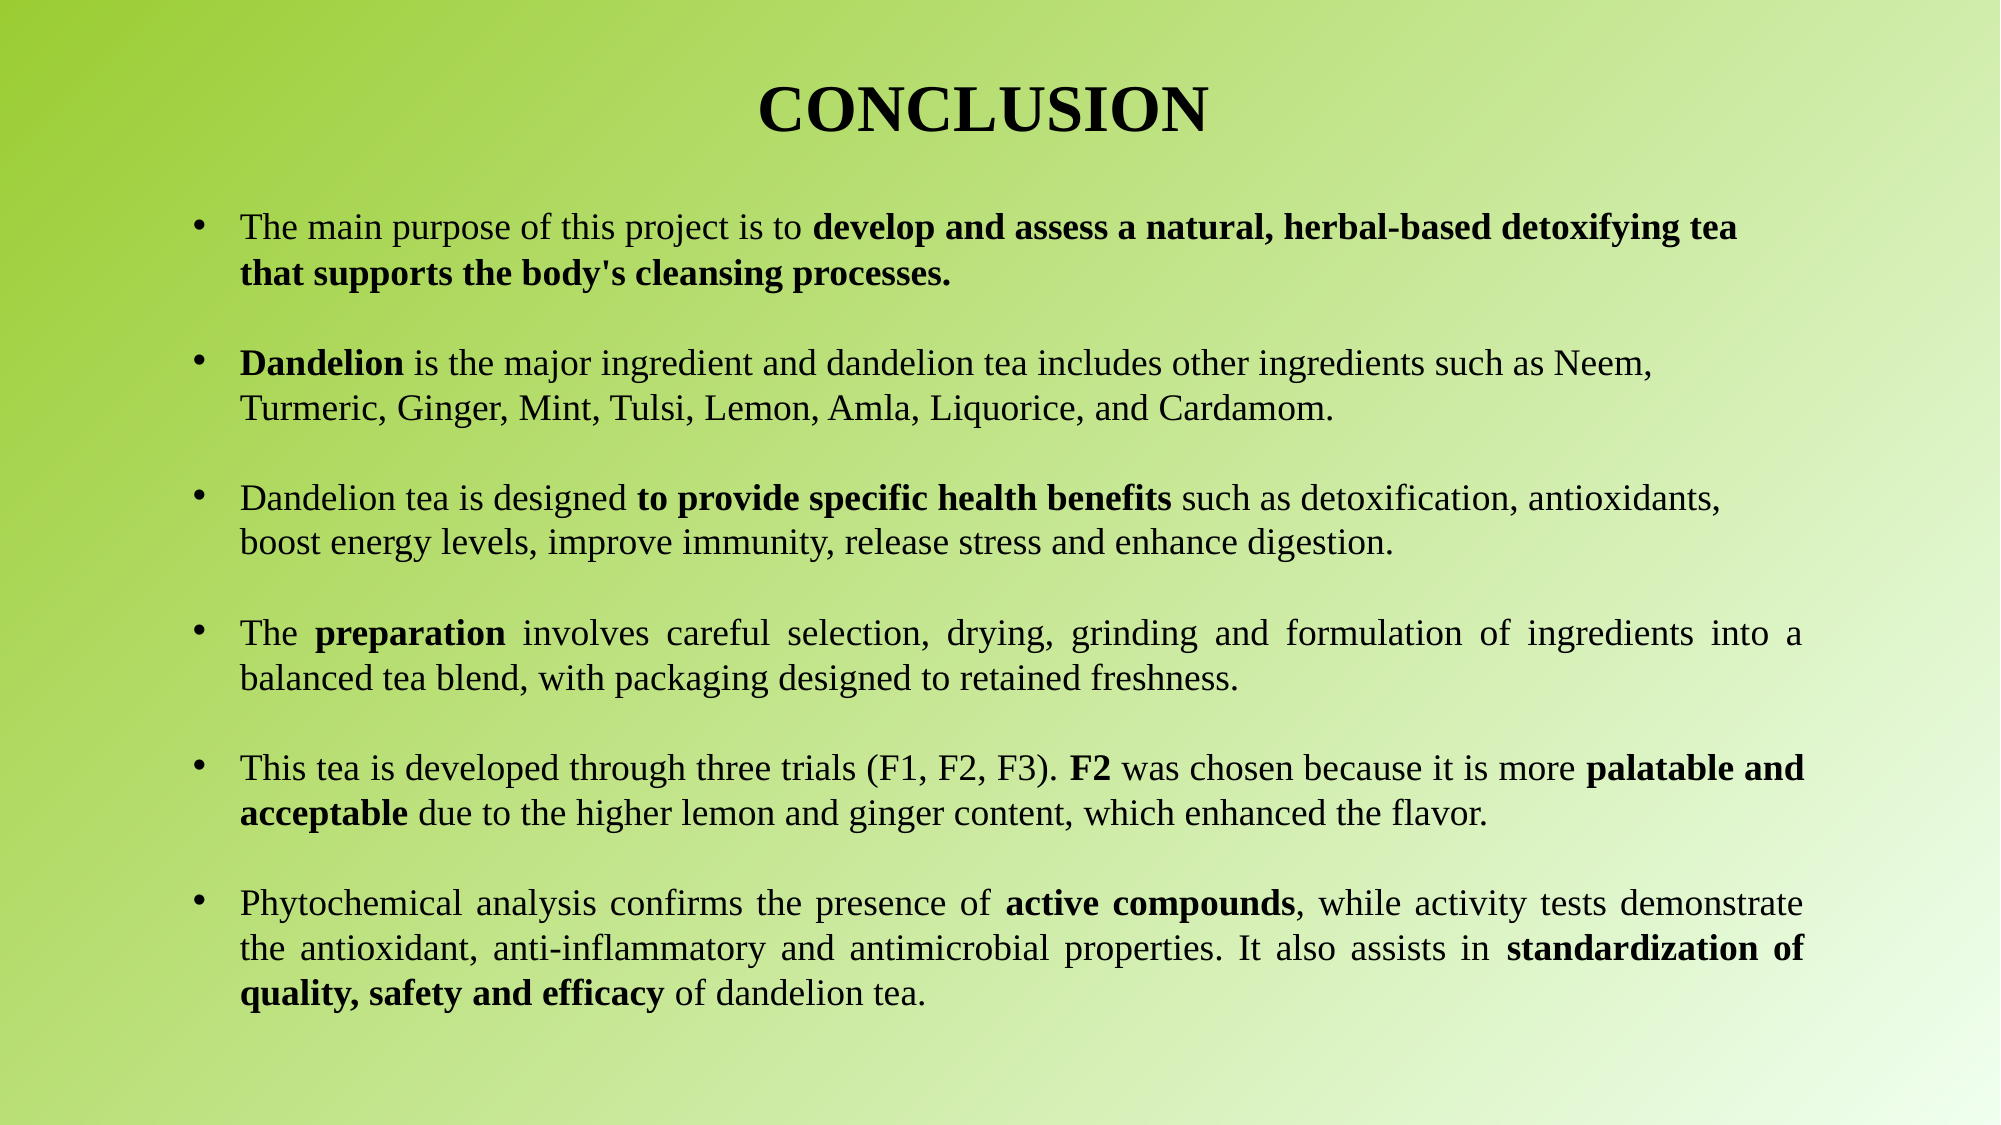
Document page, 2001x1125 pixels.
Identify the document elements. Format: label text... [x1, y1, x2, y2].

text_box CONCLUSION [742, 57, 1671, 153]
text_box The main purpose of this project is to develop and assess a natural, herbal-based detoxifying tea that supports the body's cleansing processes. Dandelion is the major ingredient and dandelion tea includes other ingredients such as Neem, Turmeric, Ginger, Mint, Tulsi, Lemon, Amla, Liquorice, and Cardamom. Dandelion tea is designed to provide specific health benefits such as detoxification, antioxidants, boost energy levels, improve immunity, release stress and enhance digestion. The preparation involves careful selection, drying, grinding and formulation of ingredients into a balanced tea blend, with packaging designed to retained freshness. This tea is developed through three trials (F1, F2, F3). F2 was chosen because it is more palatable and acceptable due to the higher lemon and ginger content, which enhanced the flavor. Phytochemical analysis confirms the presence of active compounds, while activity tests demonstrate the antioxidant, anti-inflammatory and antimicrobial properties. It also assists in standardization of quality, safety and efficacy of dandelion tea. [178, 195, 1820, 1125]
